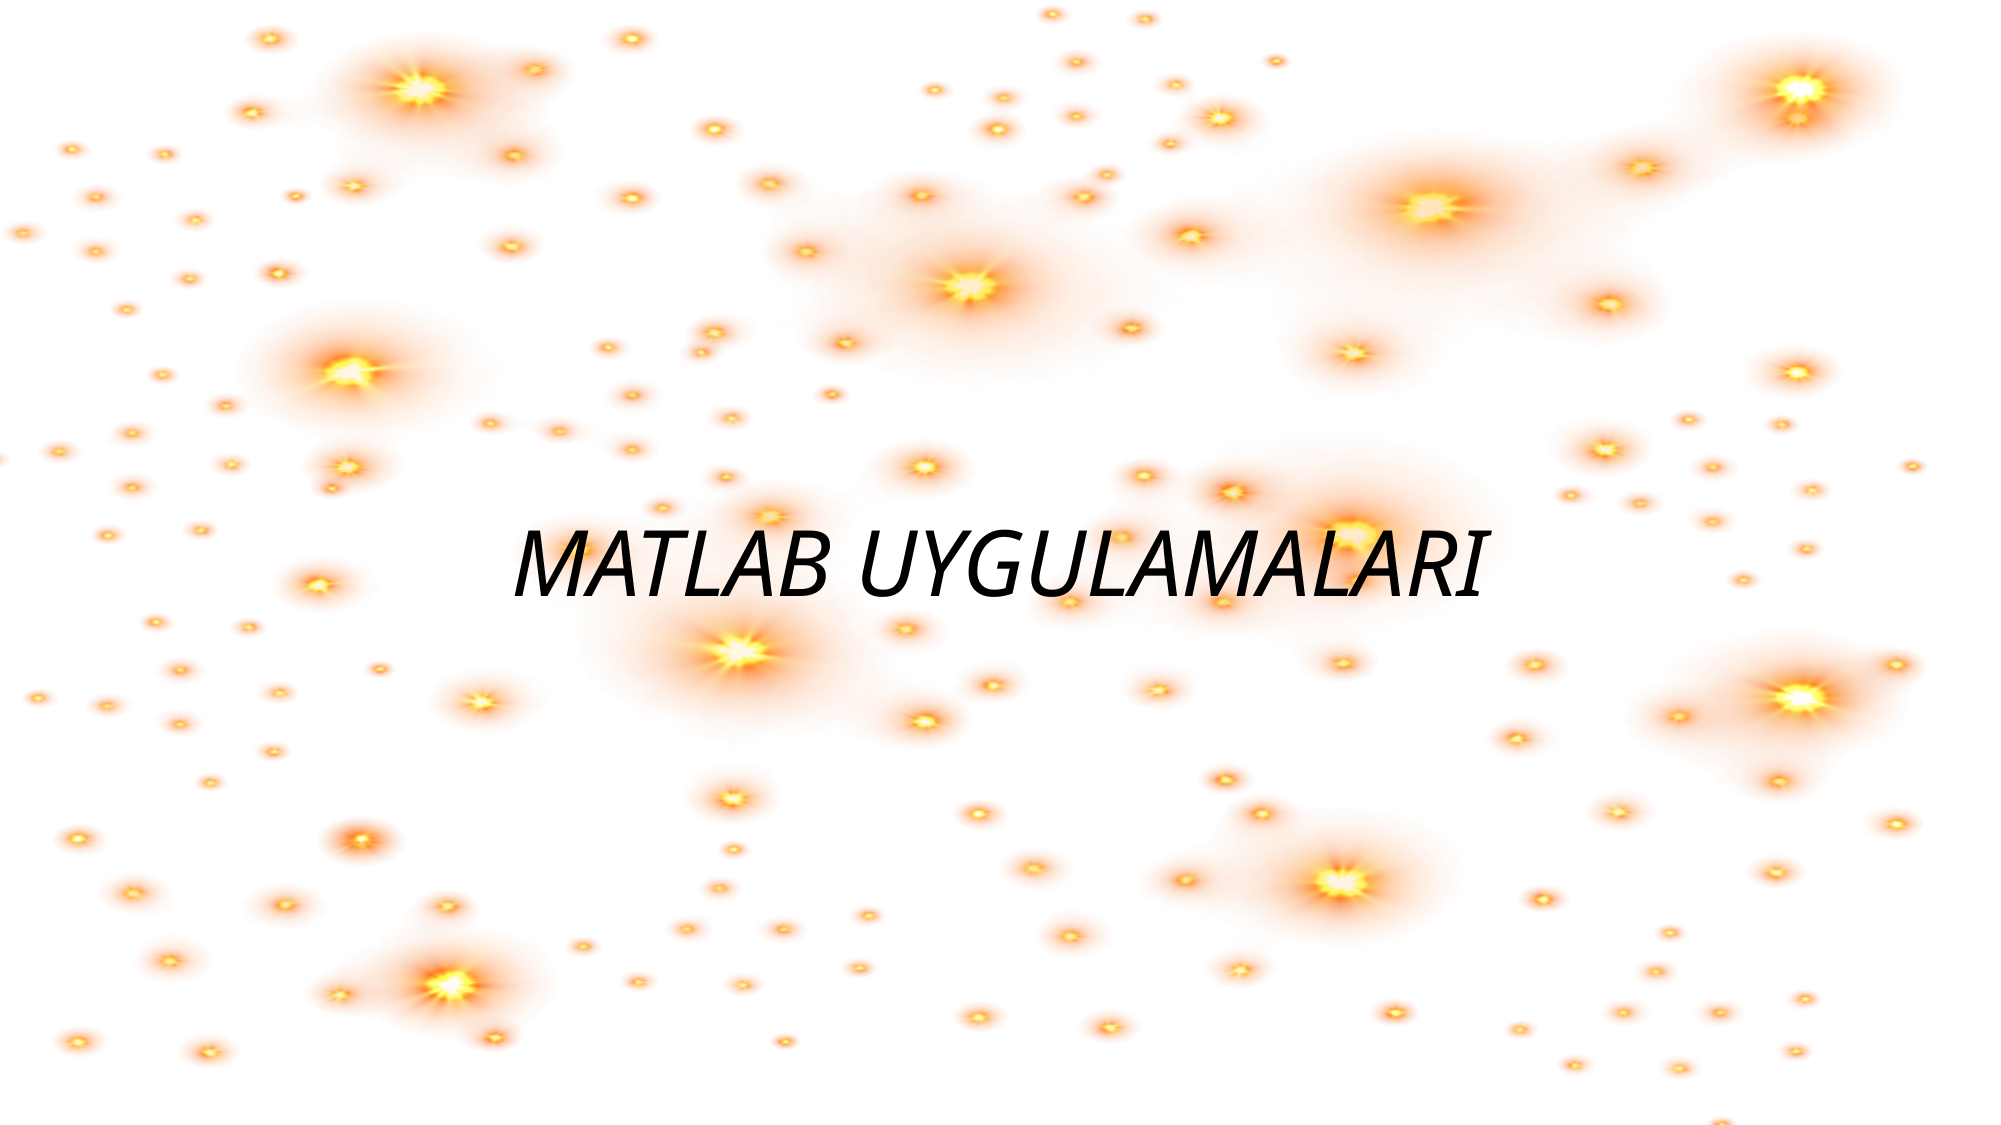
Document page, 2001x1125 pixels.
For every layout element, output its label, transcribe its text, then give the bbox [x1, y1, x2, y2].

title MATLAB UYGULAMALARI [137, 277, 1863, 856]
picture [0, 0, 2001, 1125]
